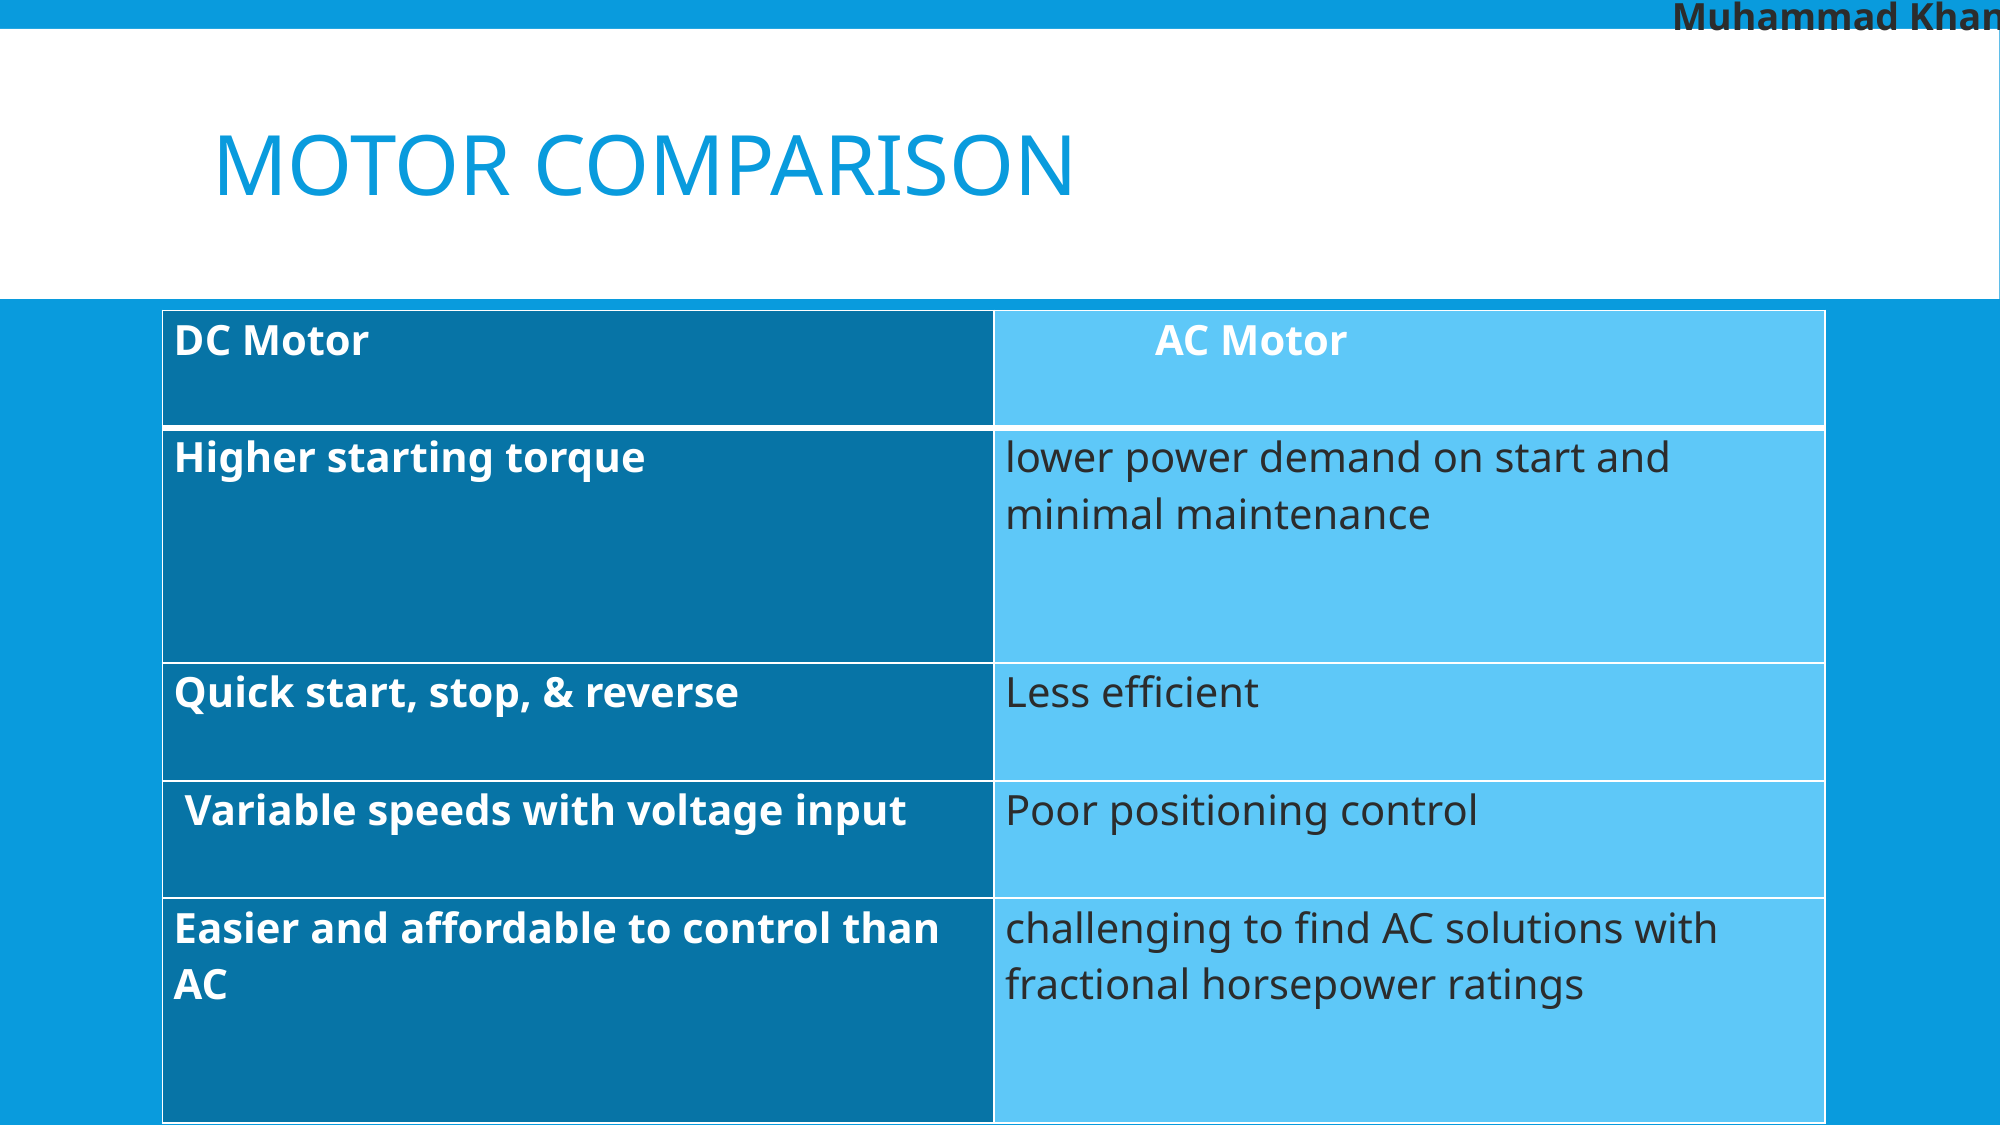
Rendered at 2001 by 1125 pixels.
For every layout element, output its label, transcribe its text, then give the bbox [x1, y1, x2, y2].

table_cell Easier and affordable to control than AC [163, 899, 993, 1122]
table_cell lower power demand on start and minimal maintenance [995, 431, 1824, 662]
table_cell challenging to find AC solutions with fractional horsepower ratings [995, 899, 1824, 1122]
table_cell Poor positioning control [995, 782, 1824, 897]
title Motor Comparison [197, 46, 1803, 295]
table_cell Variable speeds with voltage input [163, 782, 993, 897]
text_box Muhammad Khan [1657, 0, 2000, 46]
table_header DC Motor [163, 311, 993, 425]
table_cell Higher starting torque [163, 431, 993, 662]
table_cell Quick start, stop, & reverse [163, 664, 993, 780]
table_header AC Motor [995, 311, 1824, 425]
table_cell Less efficient [995, 664, 1824, 780]
